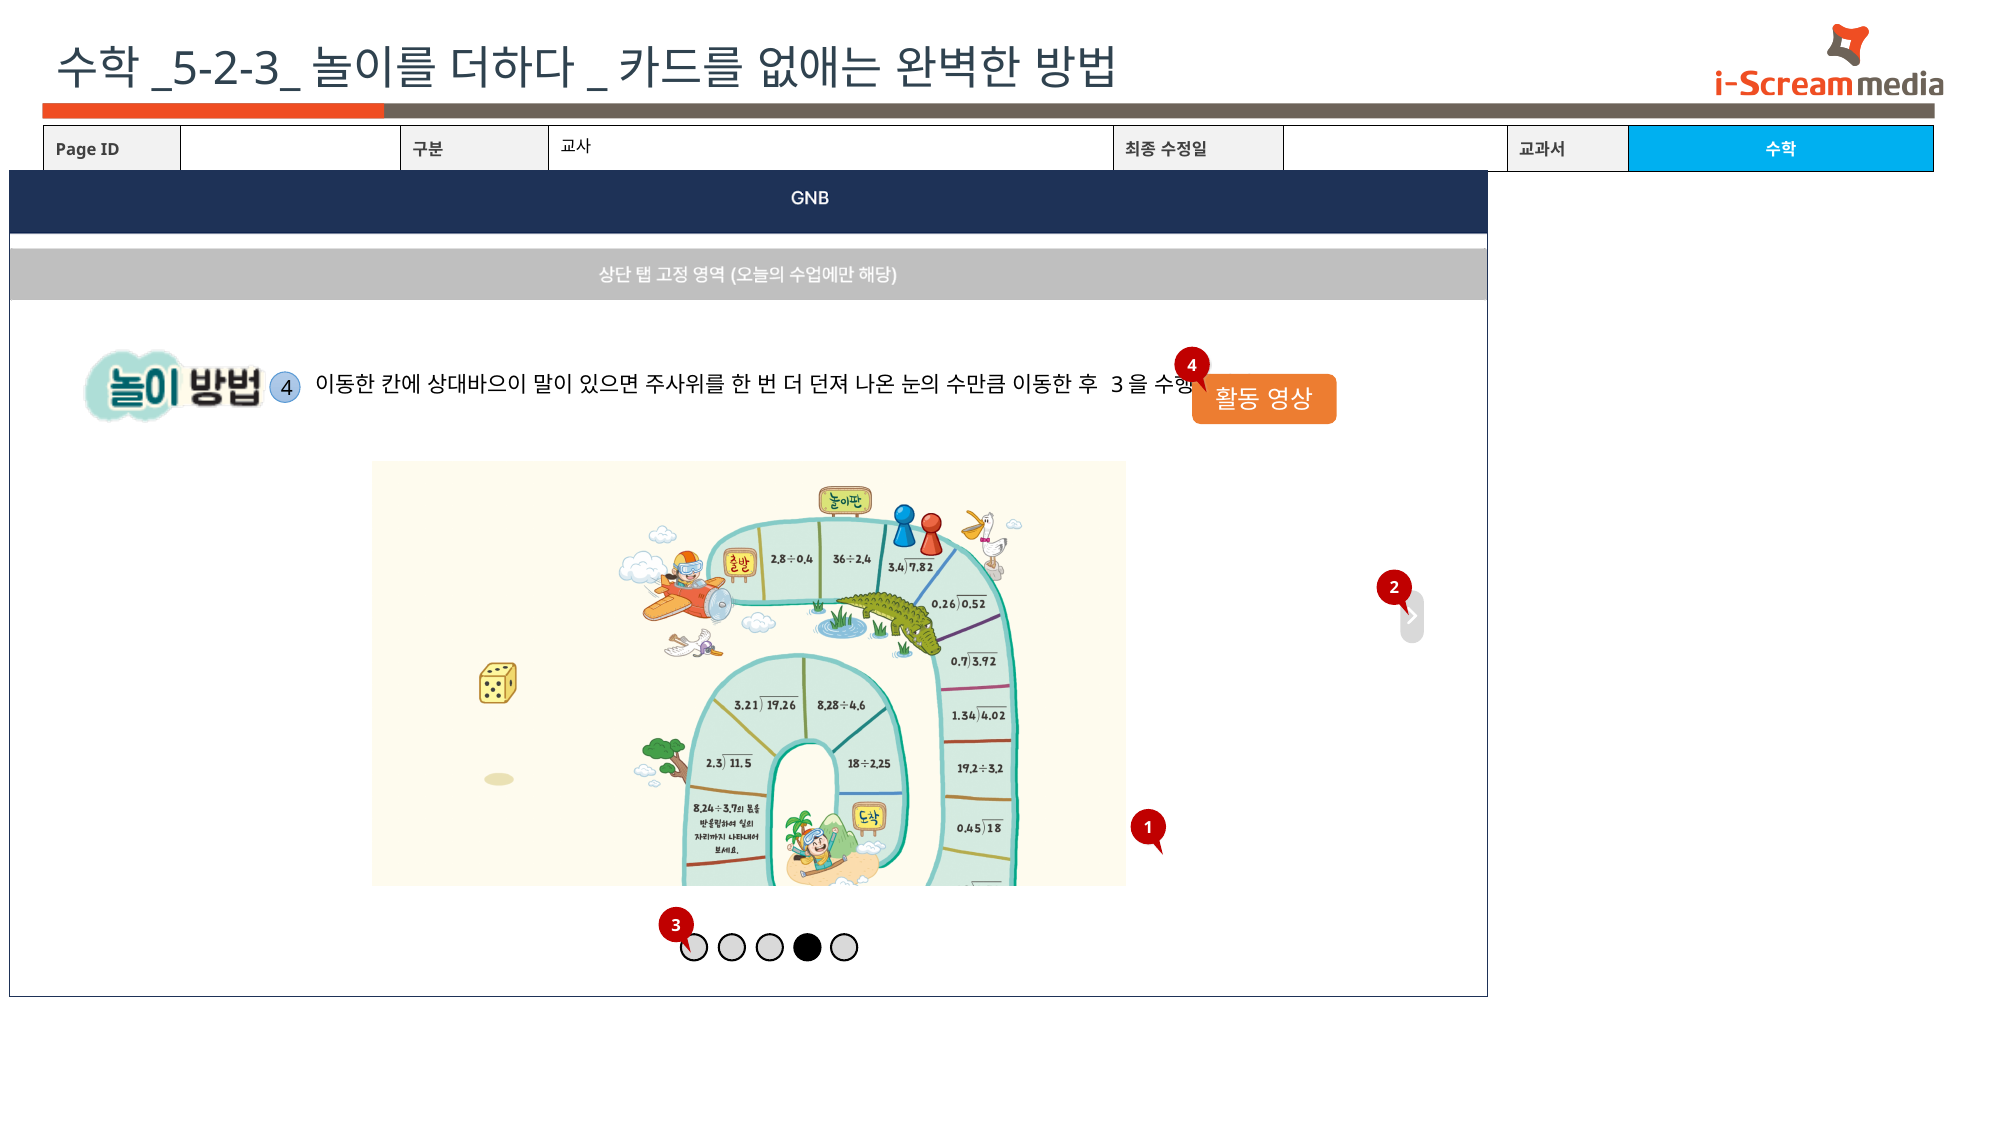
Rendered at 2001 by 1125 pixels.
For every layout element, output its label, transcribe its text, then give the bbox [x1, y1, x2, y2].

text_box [680, 934, 858, 961]
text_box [269, 356, 1463, 403]
text_box 4 [1175, 345, 1209, 356]
picture [1715, 23, 1944, 96]
title 수학_5-2-3_놀이를 더하다_카드를 없애는 완벽한 방법 [41, 44, 1683, 95]
text_box 2 [1375, 568, 1414, 607]
text_box 활동 영상 [1191, 403, 1338, 426]
list 교사 [554, 130, 768, 156]
text_box 3 [657, 905, 695, 944]
text_box 1 [1129, 807, 1168, 856]
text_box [1400, 590, 1424, 644]
picture [10, 171, 1487, 996]
